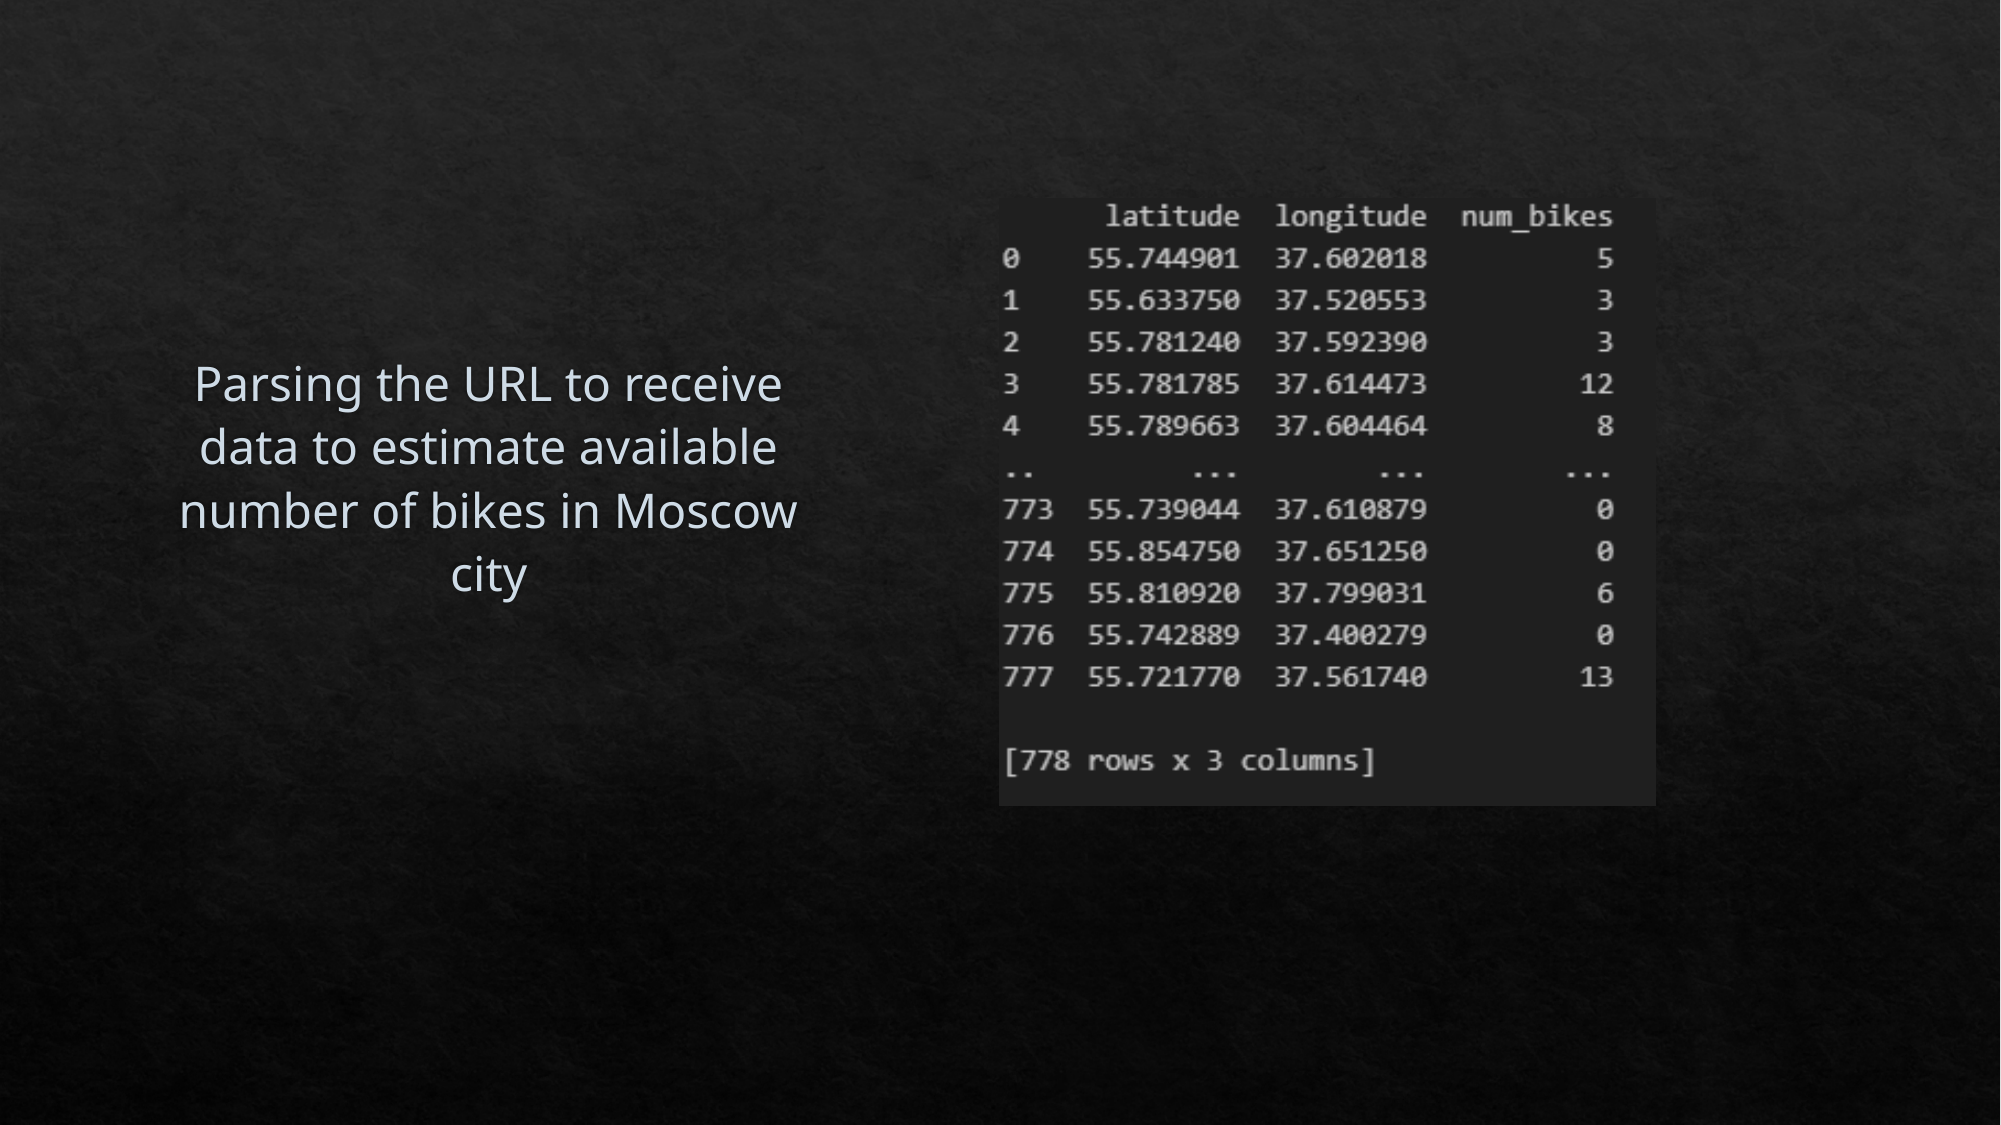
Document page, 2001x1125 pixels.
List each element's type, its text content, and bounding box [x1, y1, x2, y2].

list Parsing the URL to receive data to estimate available number of bikes in Moscow city [149, 340, 822, 625]
picture [999, 198, 1657, 807]
